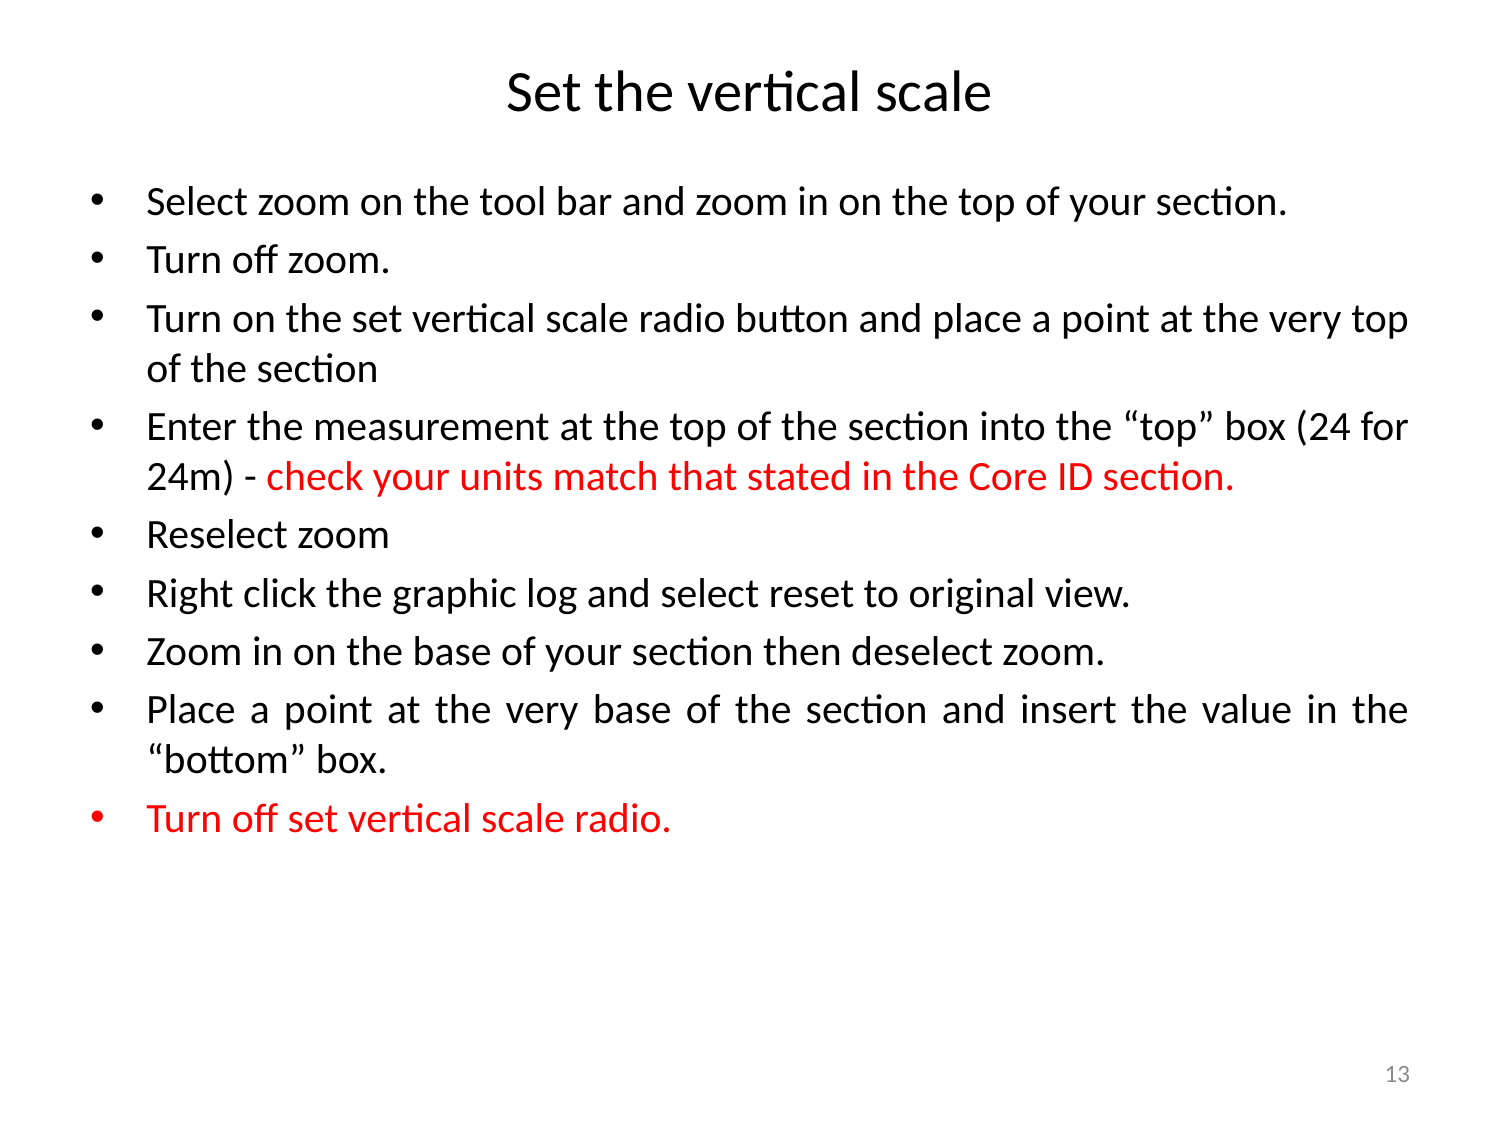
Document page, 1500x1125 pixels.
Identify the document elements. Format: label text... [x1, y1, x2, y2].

slide_number 13 [1074, 1042, 1425, 1103]
title Set the vertical scale [75, 45, 1425, 131]
list Select zoom on the tool bar and zoom in on the top of your section. Turn off zoom. Turn on the set vertical scale radio button and place a point at the very top of the section Enter the measurement at the top of the section into the “top” box (24 for 24m) - check your units match that stated in the Core ID section. Reselect zoom Right click the graphic log and select reset to original view. Zoom in on the base of your section then deselect zoom. Place a point at the very base of the section and insert the value in the “bottom” box. Turn off set vertical scale radio. [75, 166, 1425, 1089]
